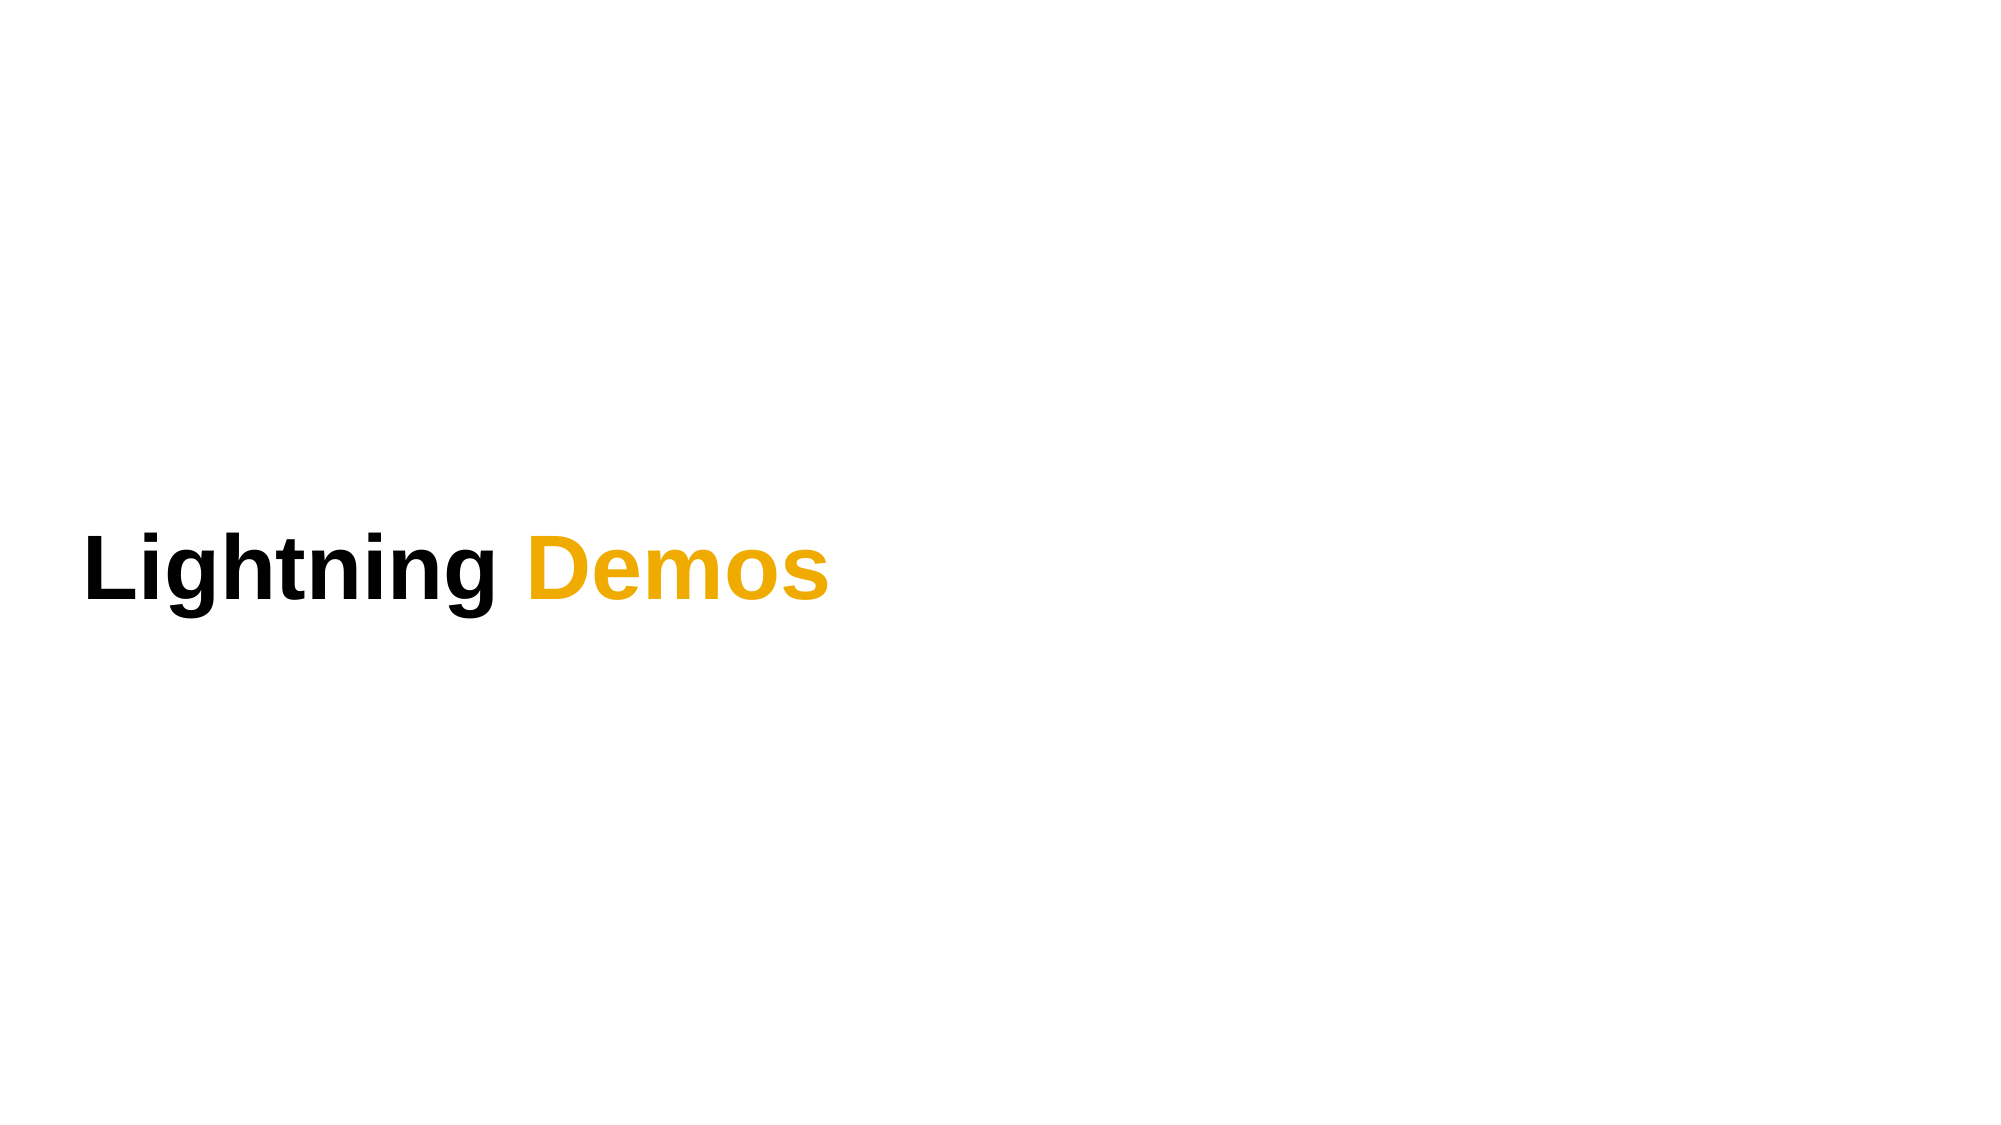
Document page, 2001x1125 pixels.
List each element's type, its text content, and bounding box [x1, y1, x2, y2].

title Lightning Demos [82, 506, 1918, 619]
